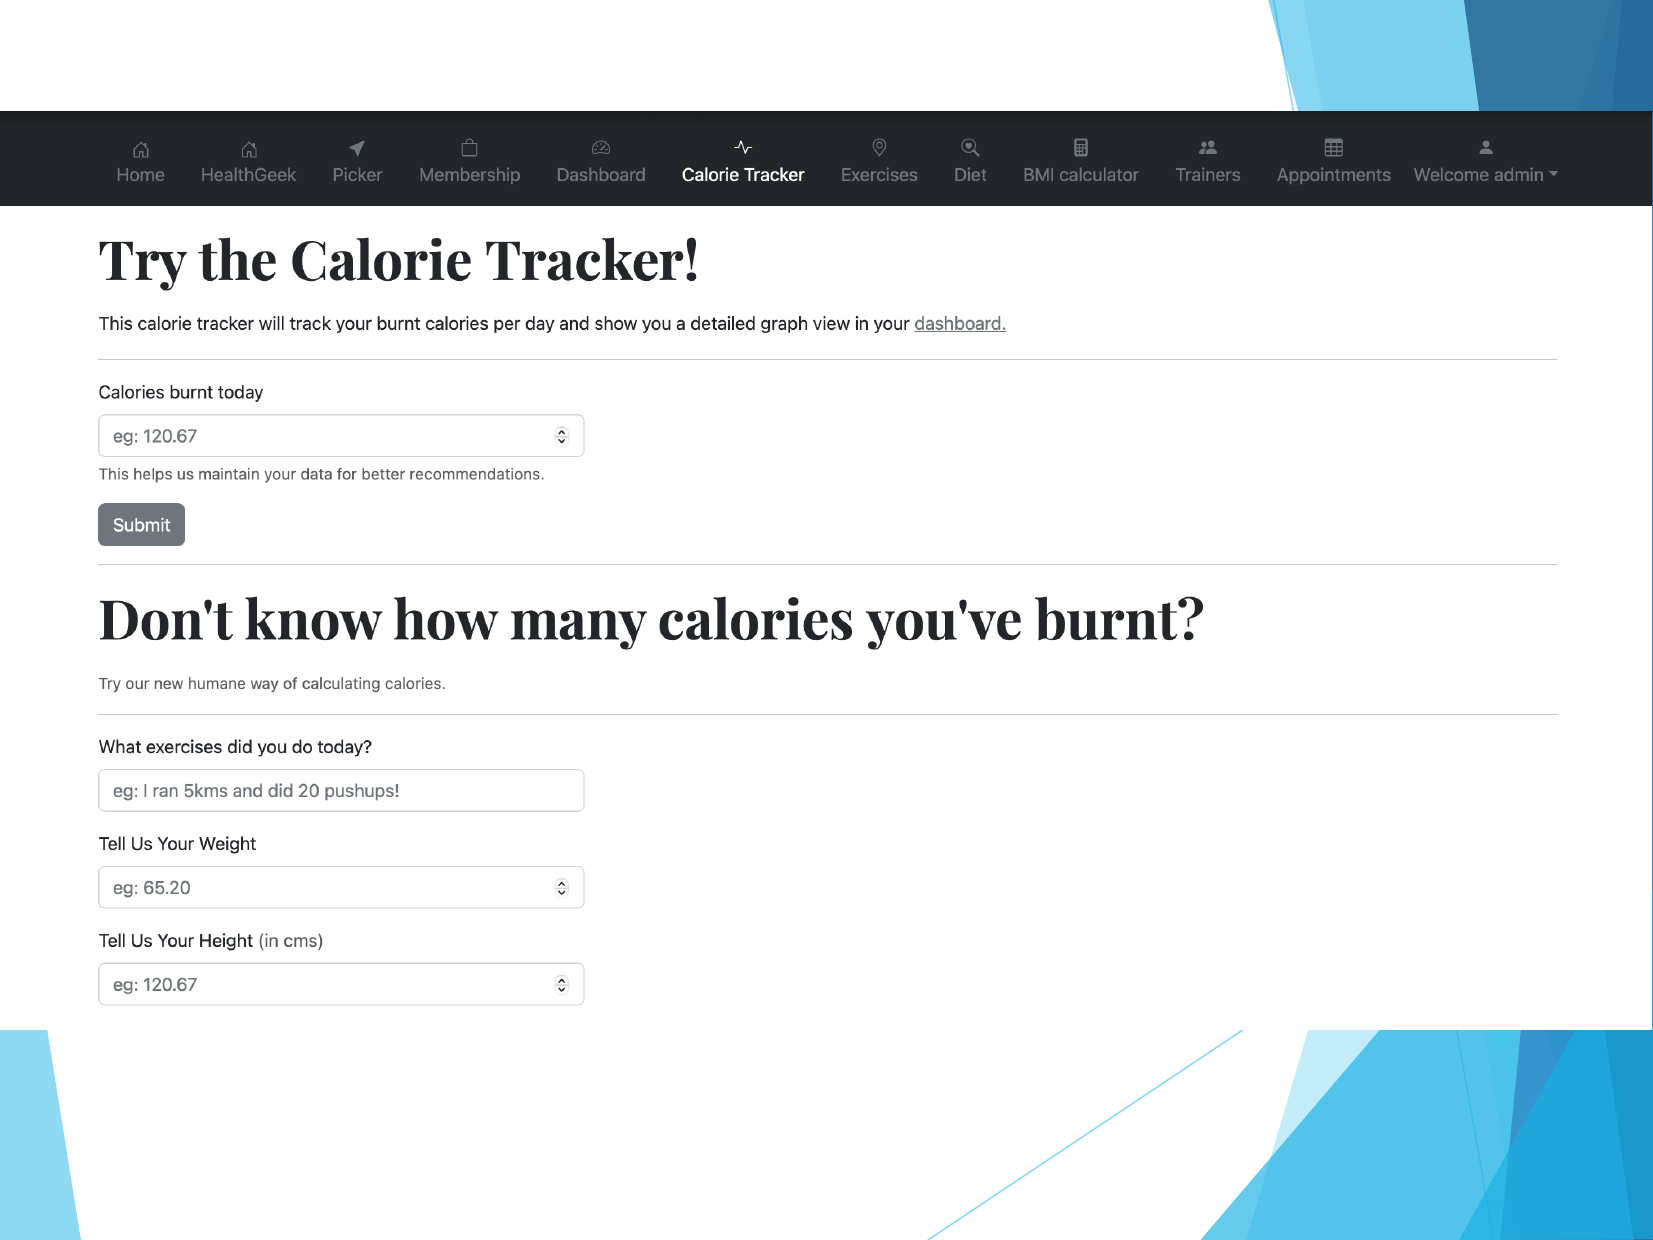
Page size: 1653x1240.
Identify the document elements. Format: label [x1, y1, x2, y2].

picture [0, 111, 1653, 1031]
